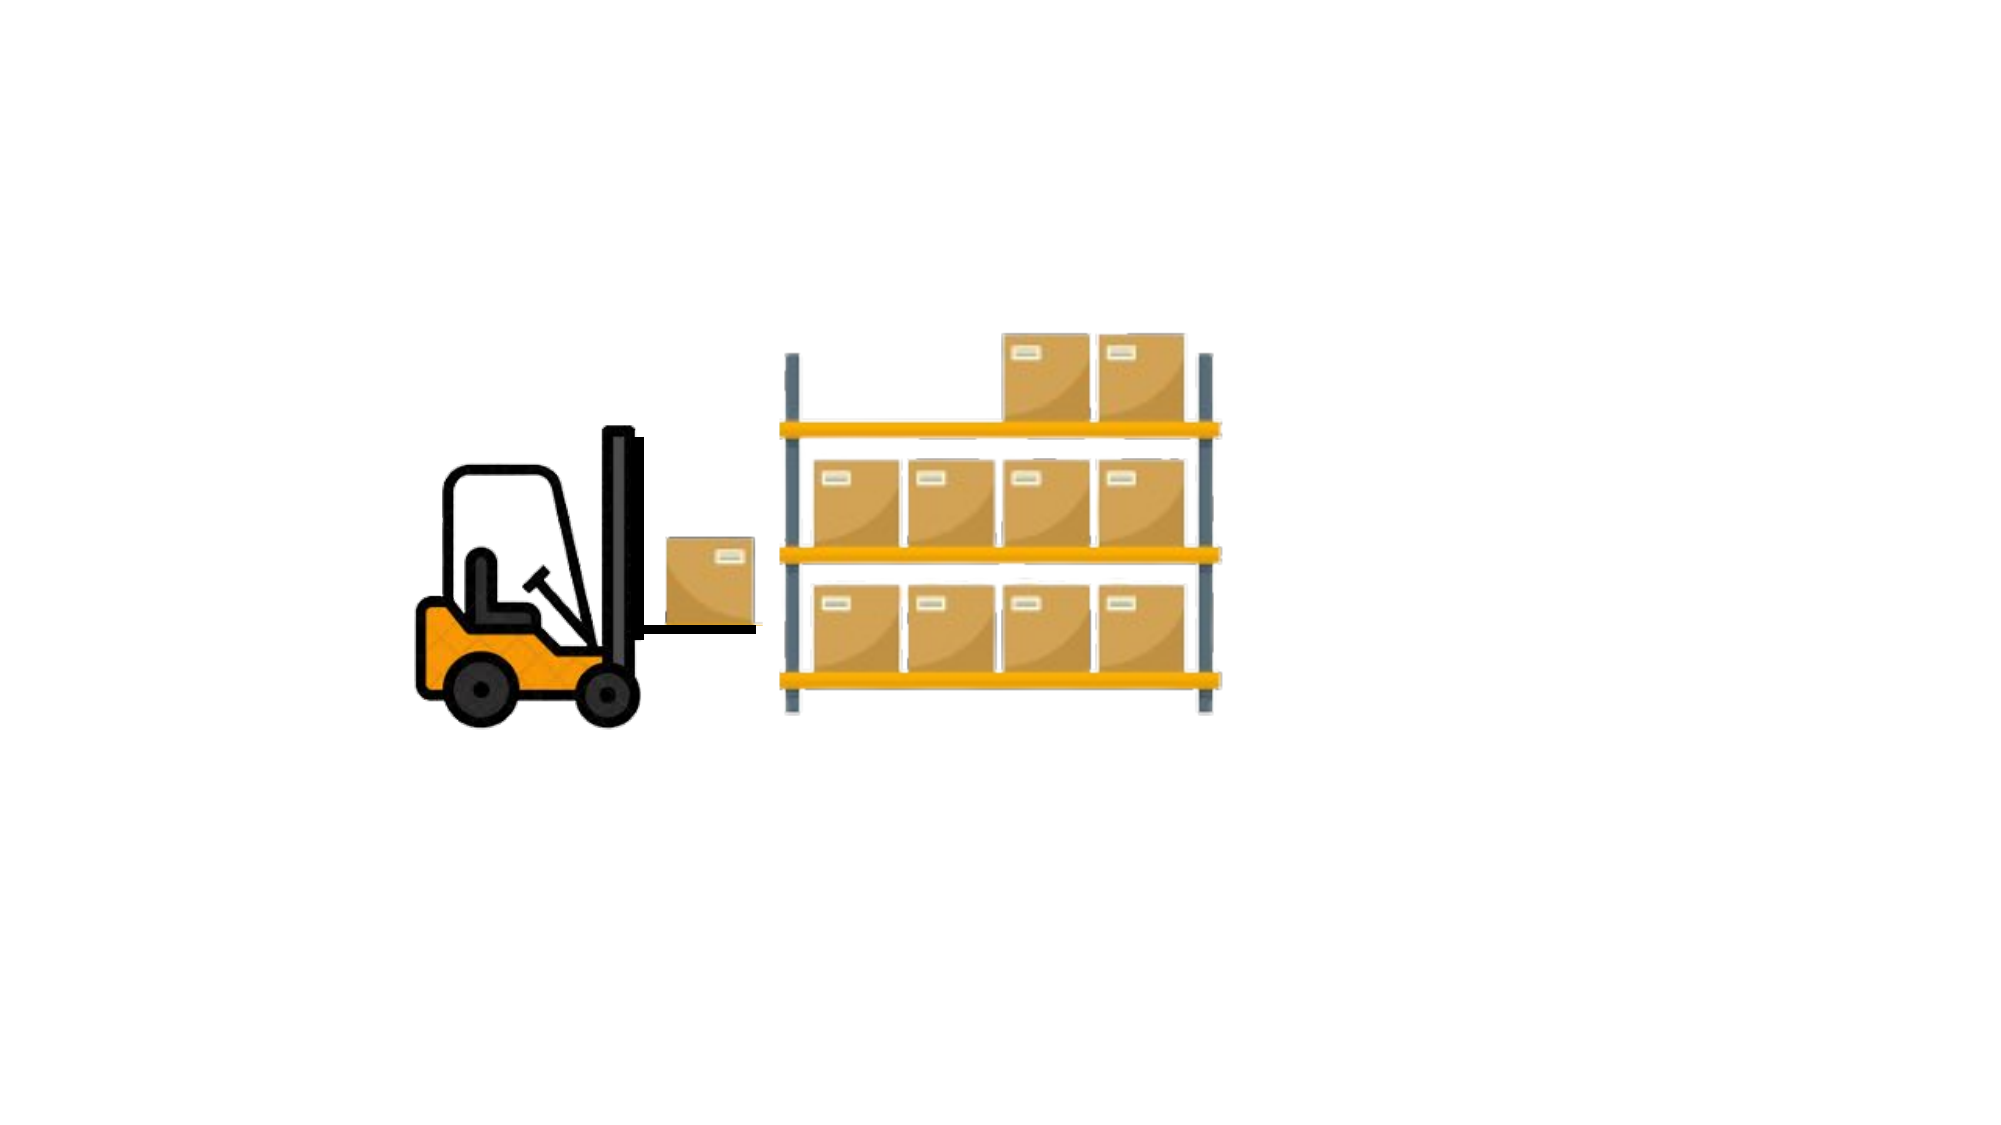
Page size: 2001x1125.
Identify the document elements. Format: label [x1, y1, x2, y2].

text_box [642, 404, 763, 756]
text_box [399, 404, 642, 756]
picture [664, 534, 763, 626]
picture [779, 217, 1308, 881]
